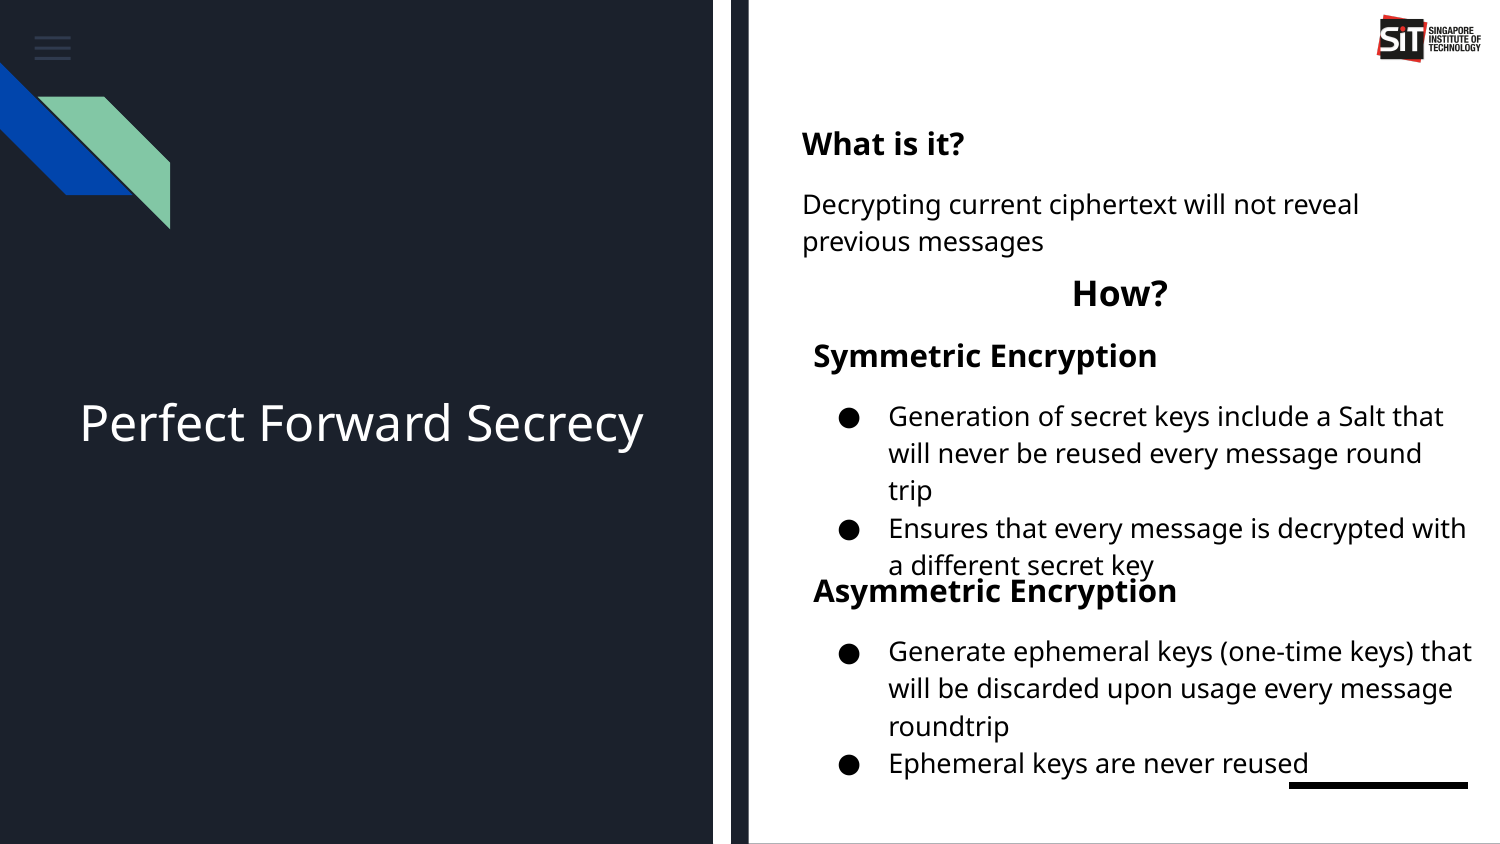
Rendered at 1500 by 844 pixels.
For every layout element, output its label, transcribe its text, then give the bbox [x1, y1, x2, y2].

text_box How? [781, 249, 1459, 316]
text_box [1288, 780, 1469, 790]
text_box [713, 0, 731, 844]
picture [1360, 0, 1500, 79]
text_box Symmetric Encryption Generation of secret keys include a Salt that will never be reused every message round trip Ensures that every message is decrypted with a different secret key [798, 315, 1488, 529]
title Perfect Forward Secrecy [30, 284, 694, 560]
text_box Asymmetric Encryption Generate ephemeral keys (one-time keys) that will be discarded upon usage every message roundtrip Ephemeral keys are never reused [798, 550, 1488, 738]
text_box What is it? Decrypting current ciphertext will not reveal previous messages [787, 103, 1453, 249]
